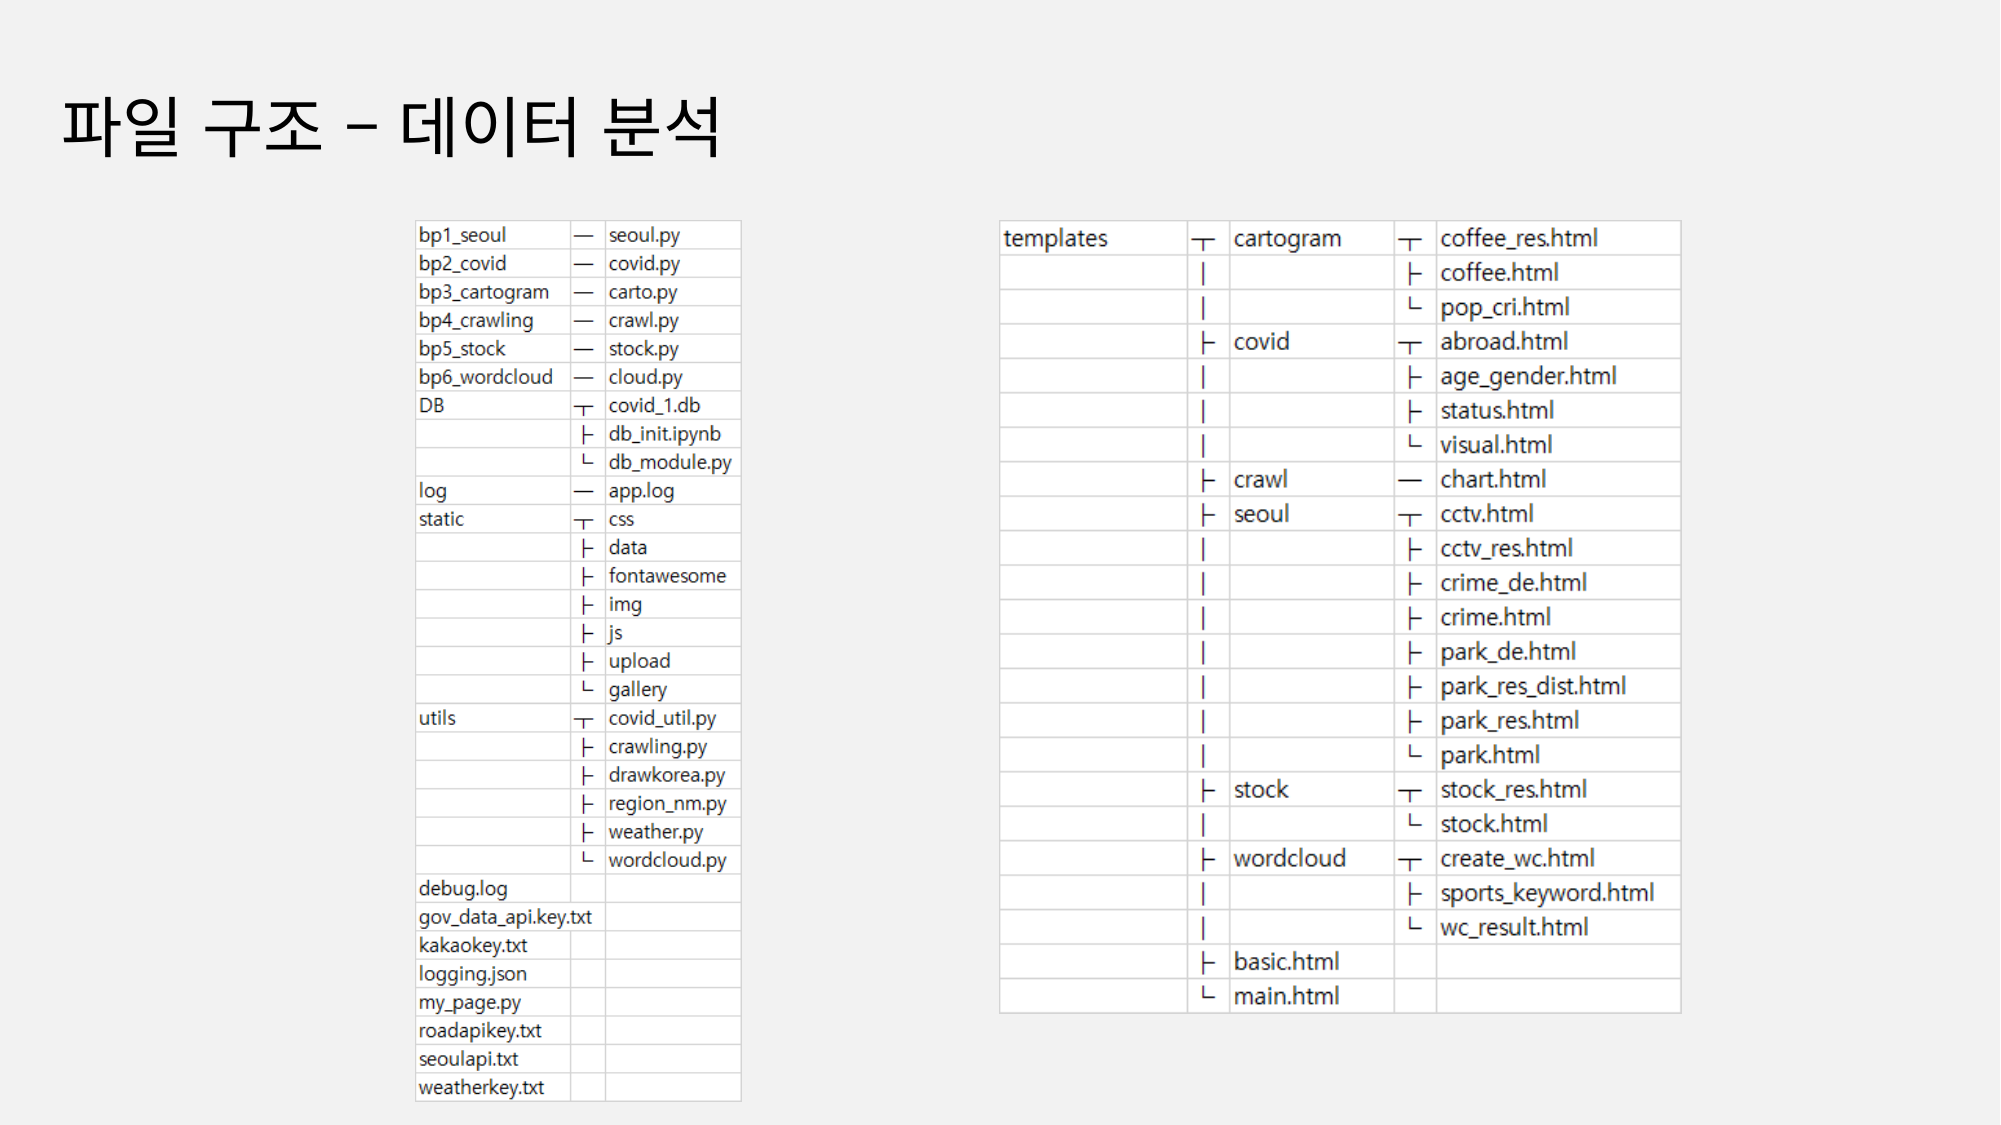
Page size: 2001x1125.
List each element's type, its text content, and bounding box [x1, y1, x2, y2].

title 파일 구조 – 데이터 분석 [0, 80, 767, 182]
picture [415, 220, 742, 1102]
picture [999, 220, 1682, 1014]
